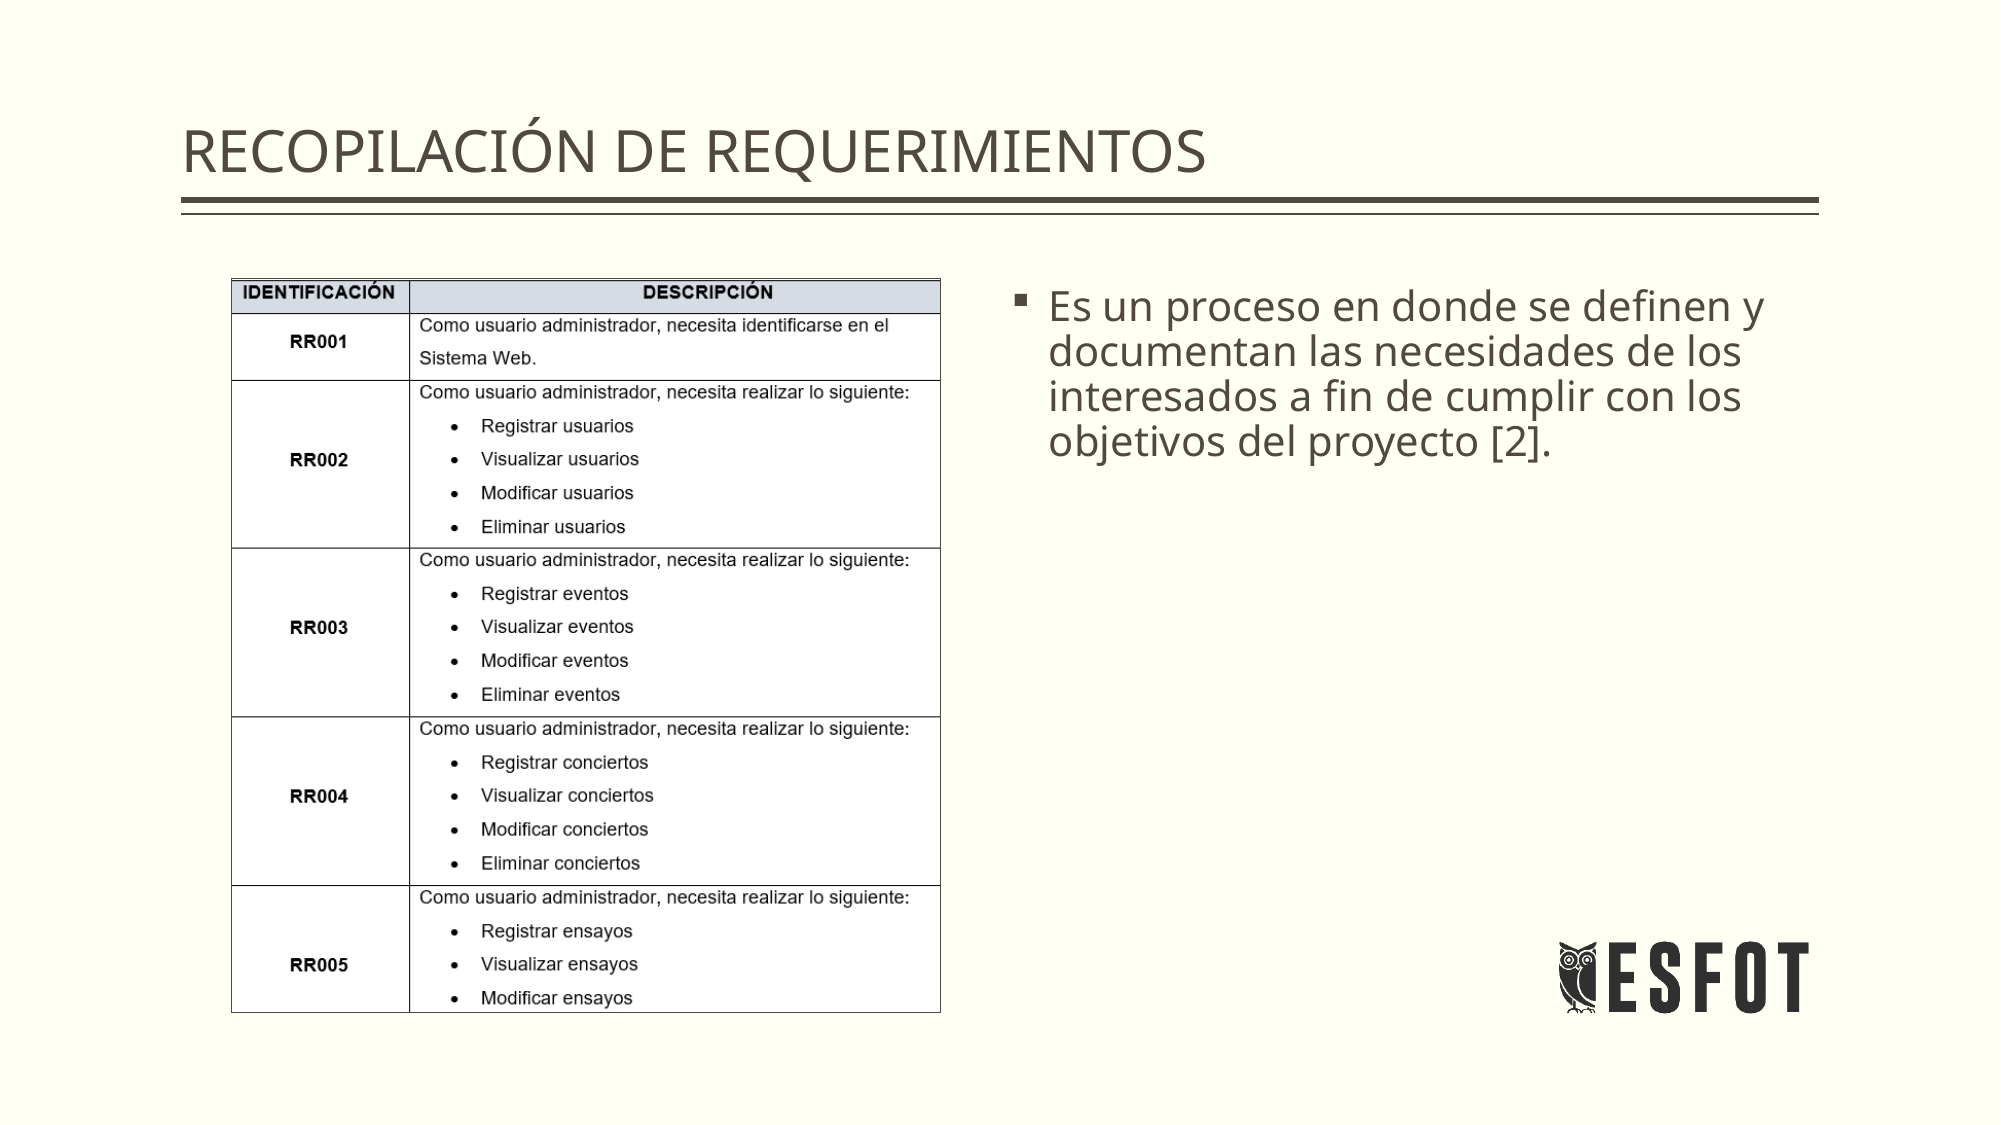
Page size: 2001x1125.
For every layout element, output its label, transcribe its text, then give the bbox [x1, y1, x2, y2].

picture [1547, 841, 1819, 1113]
title RECOPILACIÓN DE REQUERIMIENTOS [181, 12, 1819, 193]
list Es un proceso en donde se definen y documentan las necesidades de los interesados a fin de cumplir con los objetivos del proyecto [2]. [1011, 278, 1819, 1013]
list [231, 278, 941, 1013]
